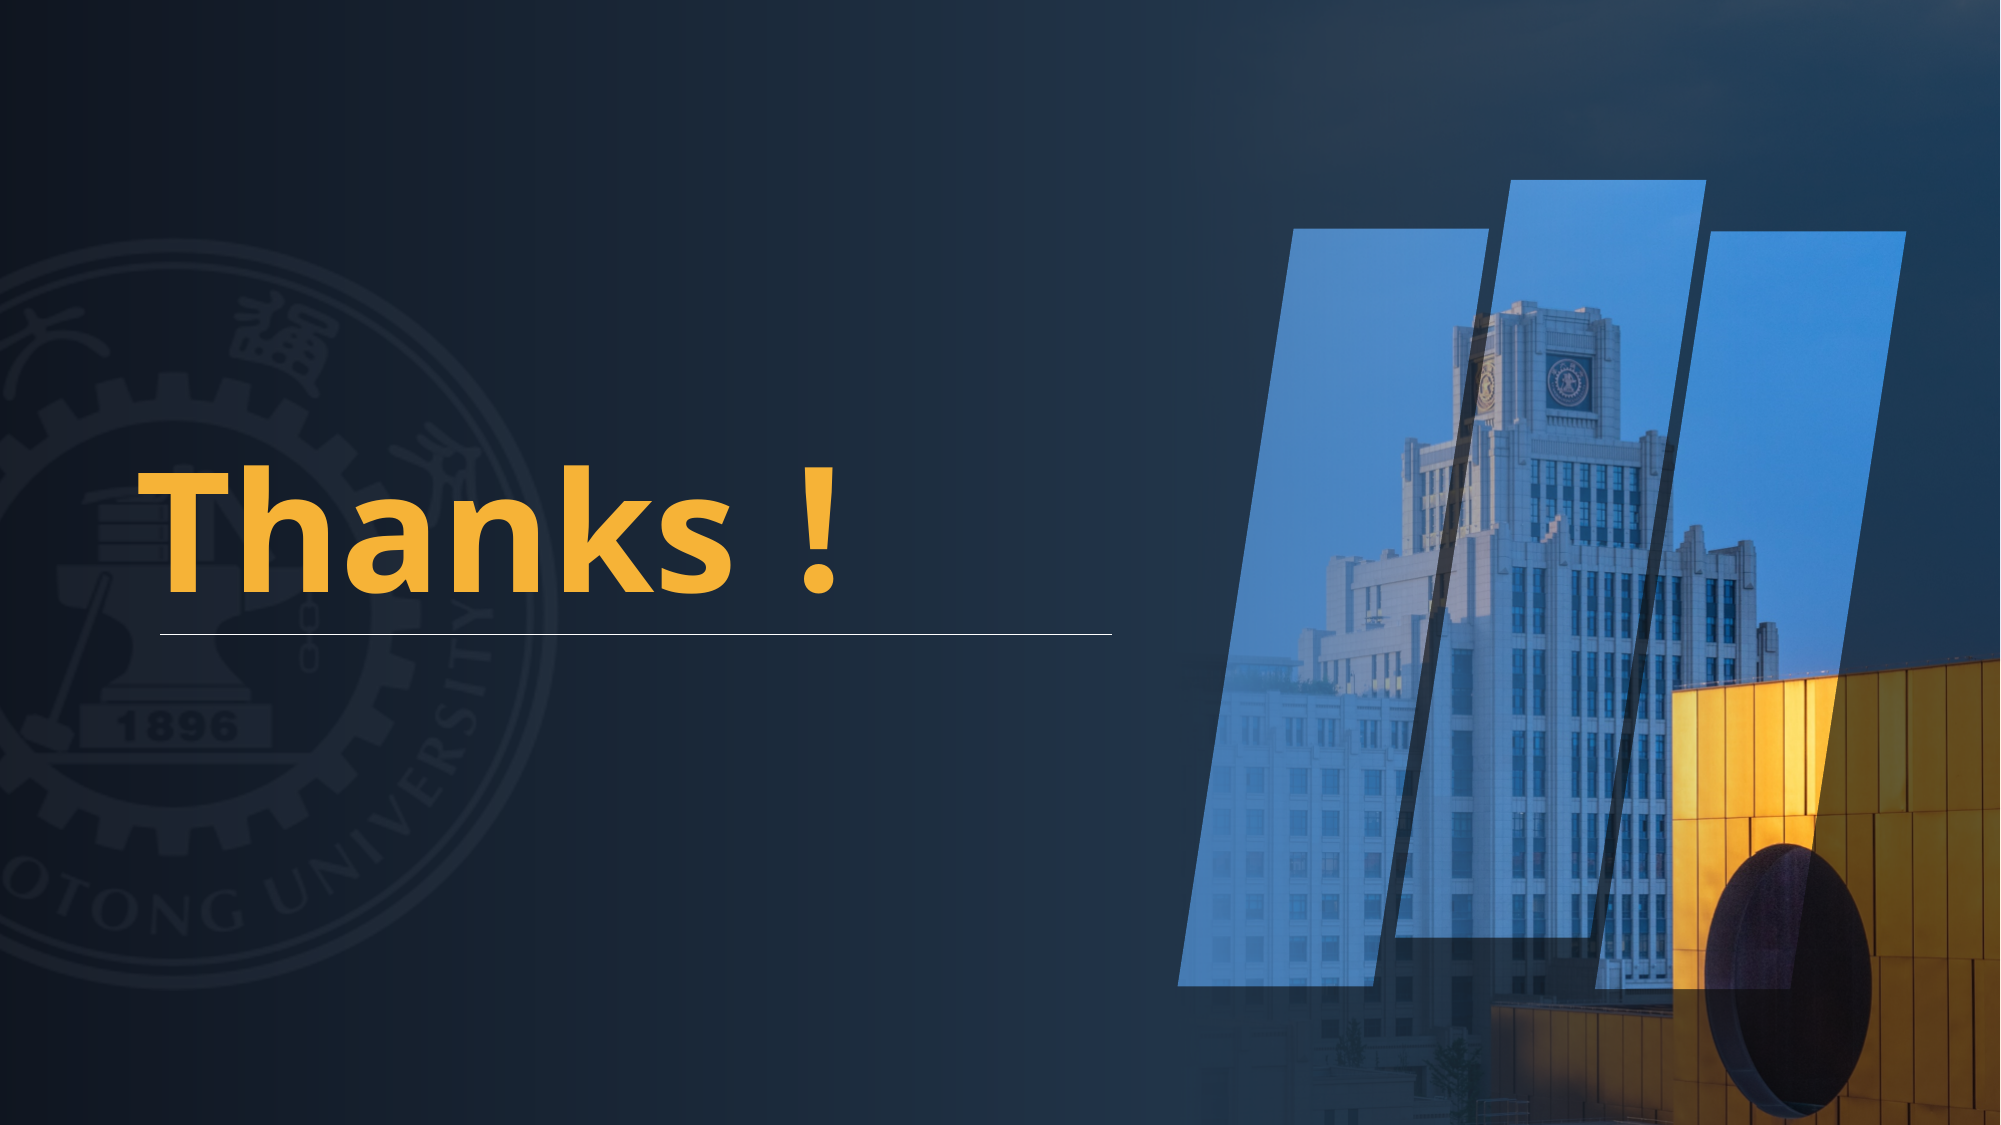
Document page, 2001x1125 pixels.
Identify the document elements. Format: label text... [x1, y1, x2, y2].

picture [0, 0, 2001, 1125]
text_box Thanks！ [120, 378, 1177, 633]
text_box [1177, 179, 1907, 989]
